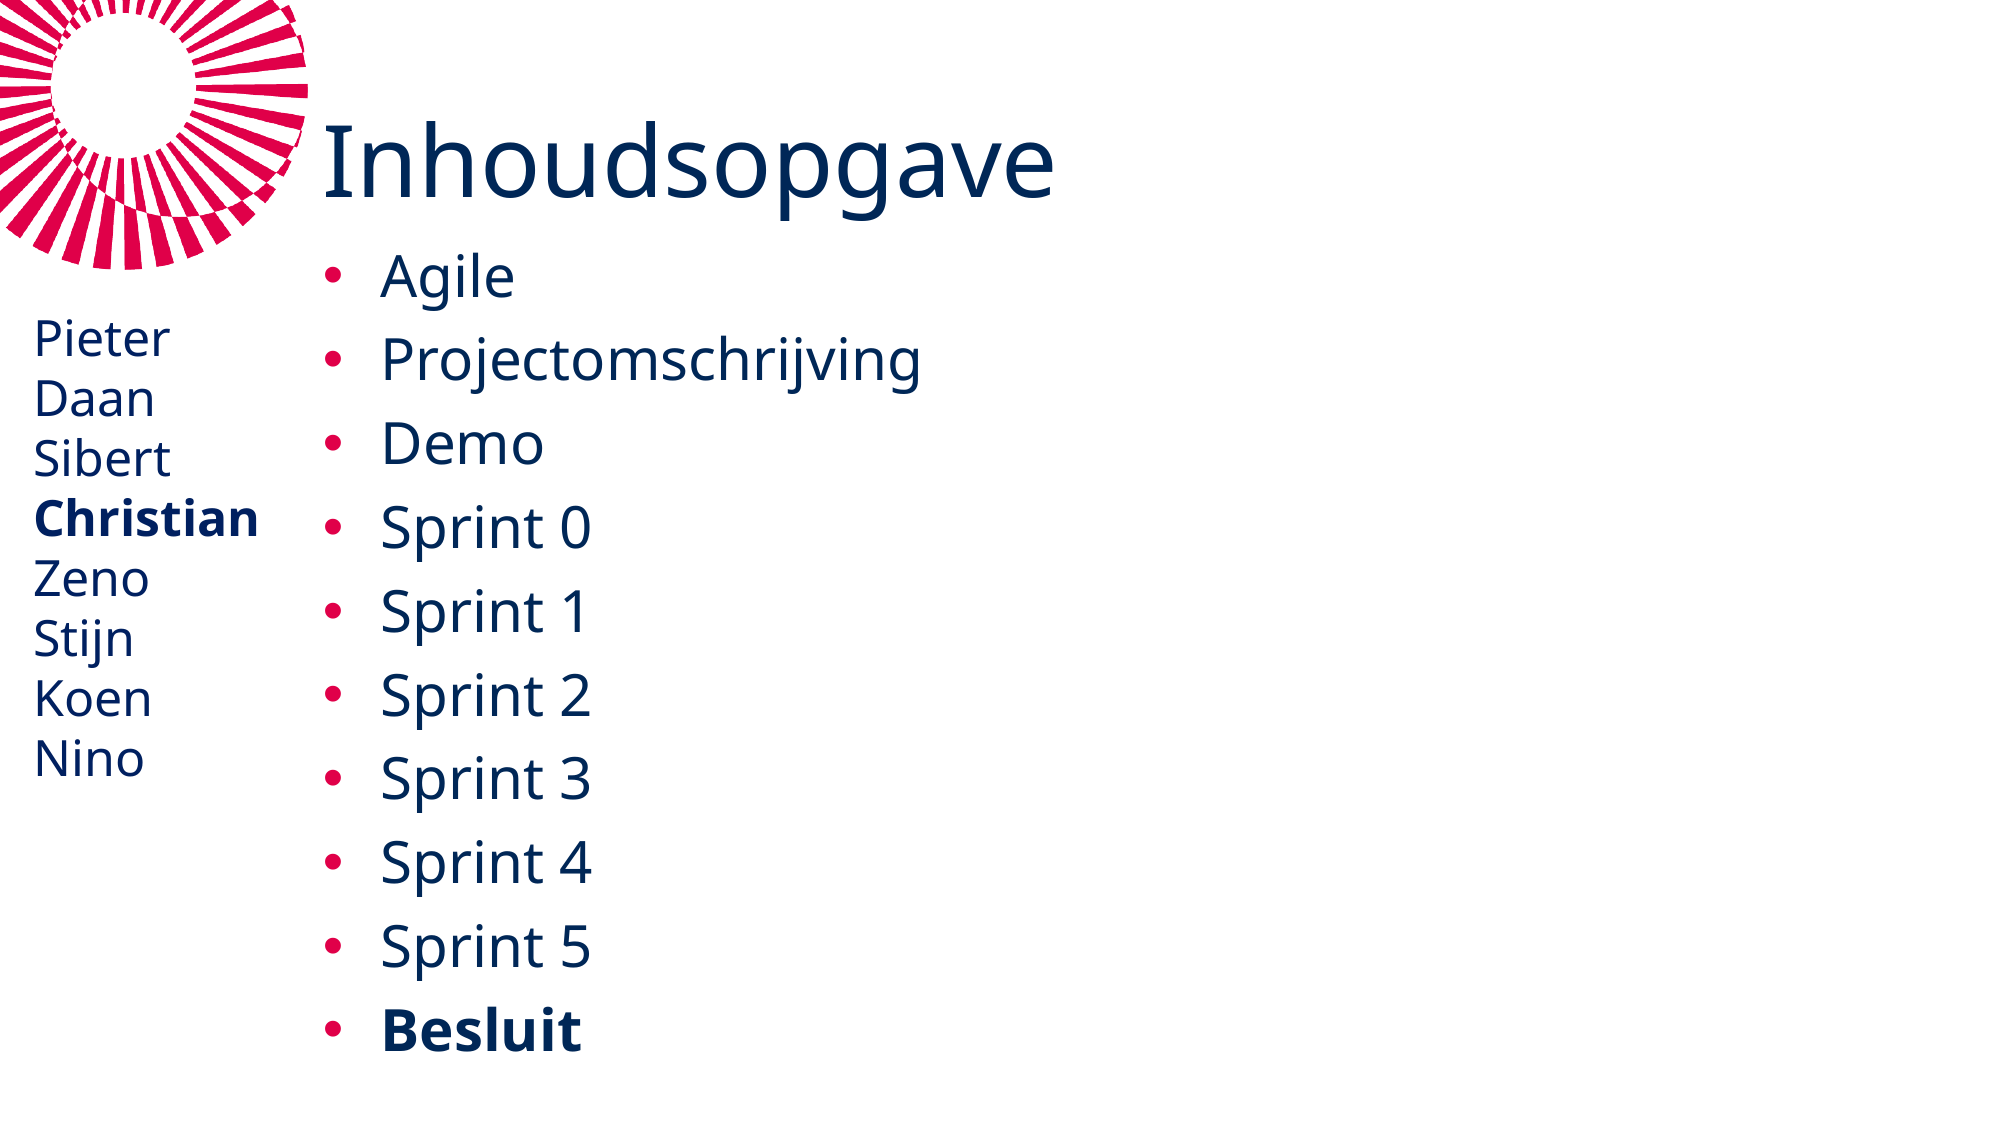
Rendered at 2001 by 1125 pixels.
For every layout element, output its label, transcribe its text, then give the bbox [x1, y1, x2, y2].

picture [0, 0, 308, 270]
title Inhoudsopgave [307, 59, 1940, 239]
list Agile Projectomschrijving Demo Sprint 0 Sprint 1 Sprint 2 Sprint 3 Sprint 4 Sprint 5 Besluit [307, 239, 1940, 1019]
text_box Pieter Daan Sibert Christian Zeno Stijn Koen Nino [18, 299, 280, 795]
